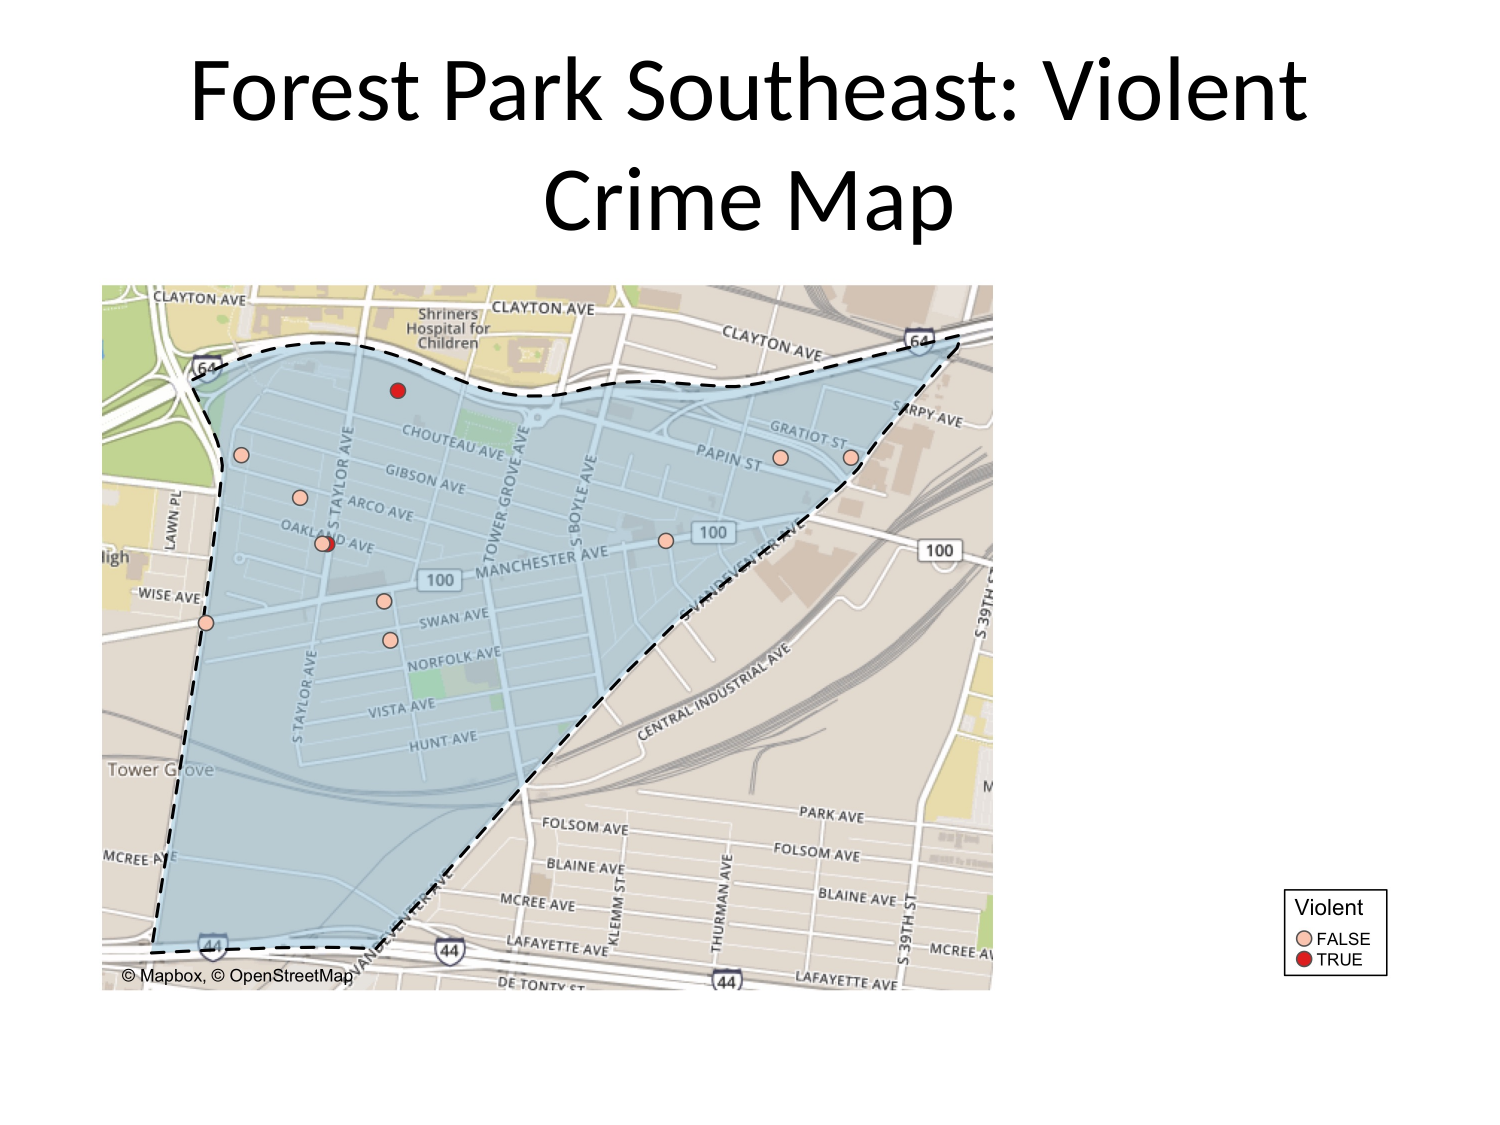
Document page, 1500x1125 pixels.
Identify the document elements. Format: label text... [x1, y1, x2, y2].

title Forest Park Southeast: Violent Crime Map [75, 45, 1425, 233]
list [74, 262, 1426, 1013]
